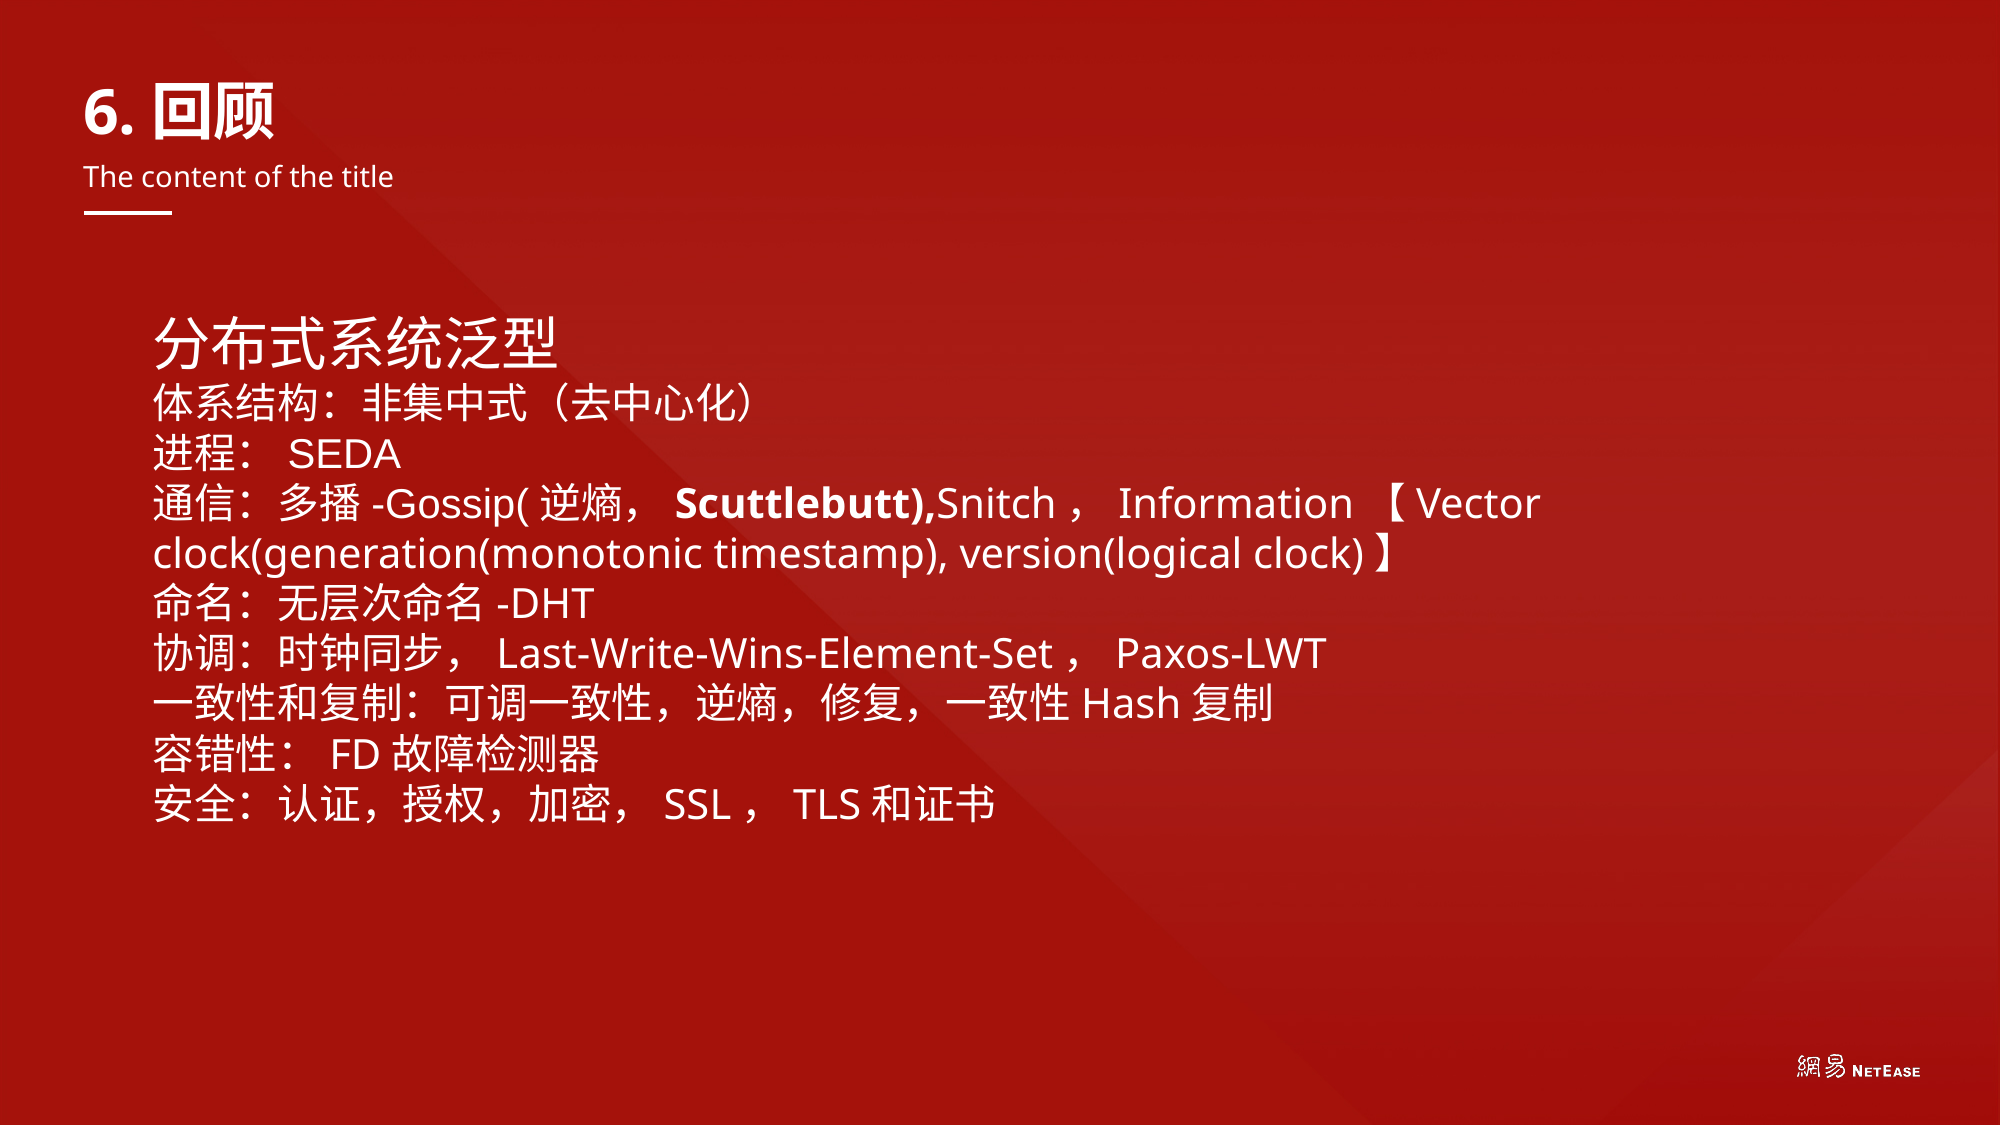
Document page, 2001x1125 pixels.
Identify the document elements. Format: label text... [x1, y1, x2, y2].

text_box The content of the title [68, 150, 794, 201]
text_box 6.回顾 [68, 64, 794, 150]
picture [0, 0, 2000, 1125]
list 分布式系统泛型 体系结构：非集中式（去中心化） 进程：SEDA 通信：多播-Gossip(逆熵，Scuttlebutt),Snitch，Information【Vector clock(generation(monotonic timestamp), version(logical clock)】 命名：无层次命名-DHT 协调：时钟同步，Last-Write-Wins-Element-Set，Paxos-LWT 一致性和复制：可调一致性，逆熵，修复，一致性Hash复制 容错性：FD故障检测器 安全：认证，授权，加密，SSL，TLS和证书 [137, 299, 1863, 1014]
